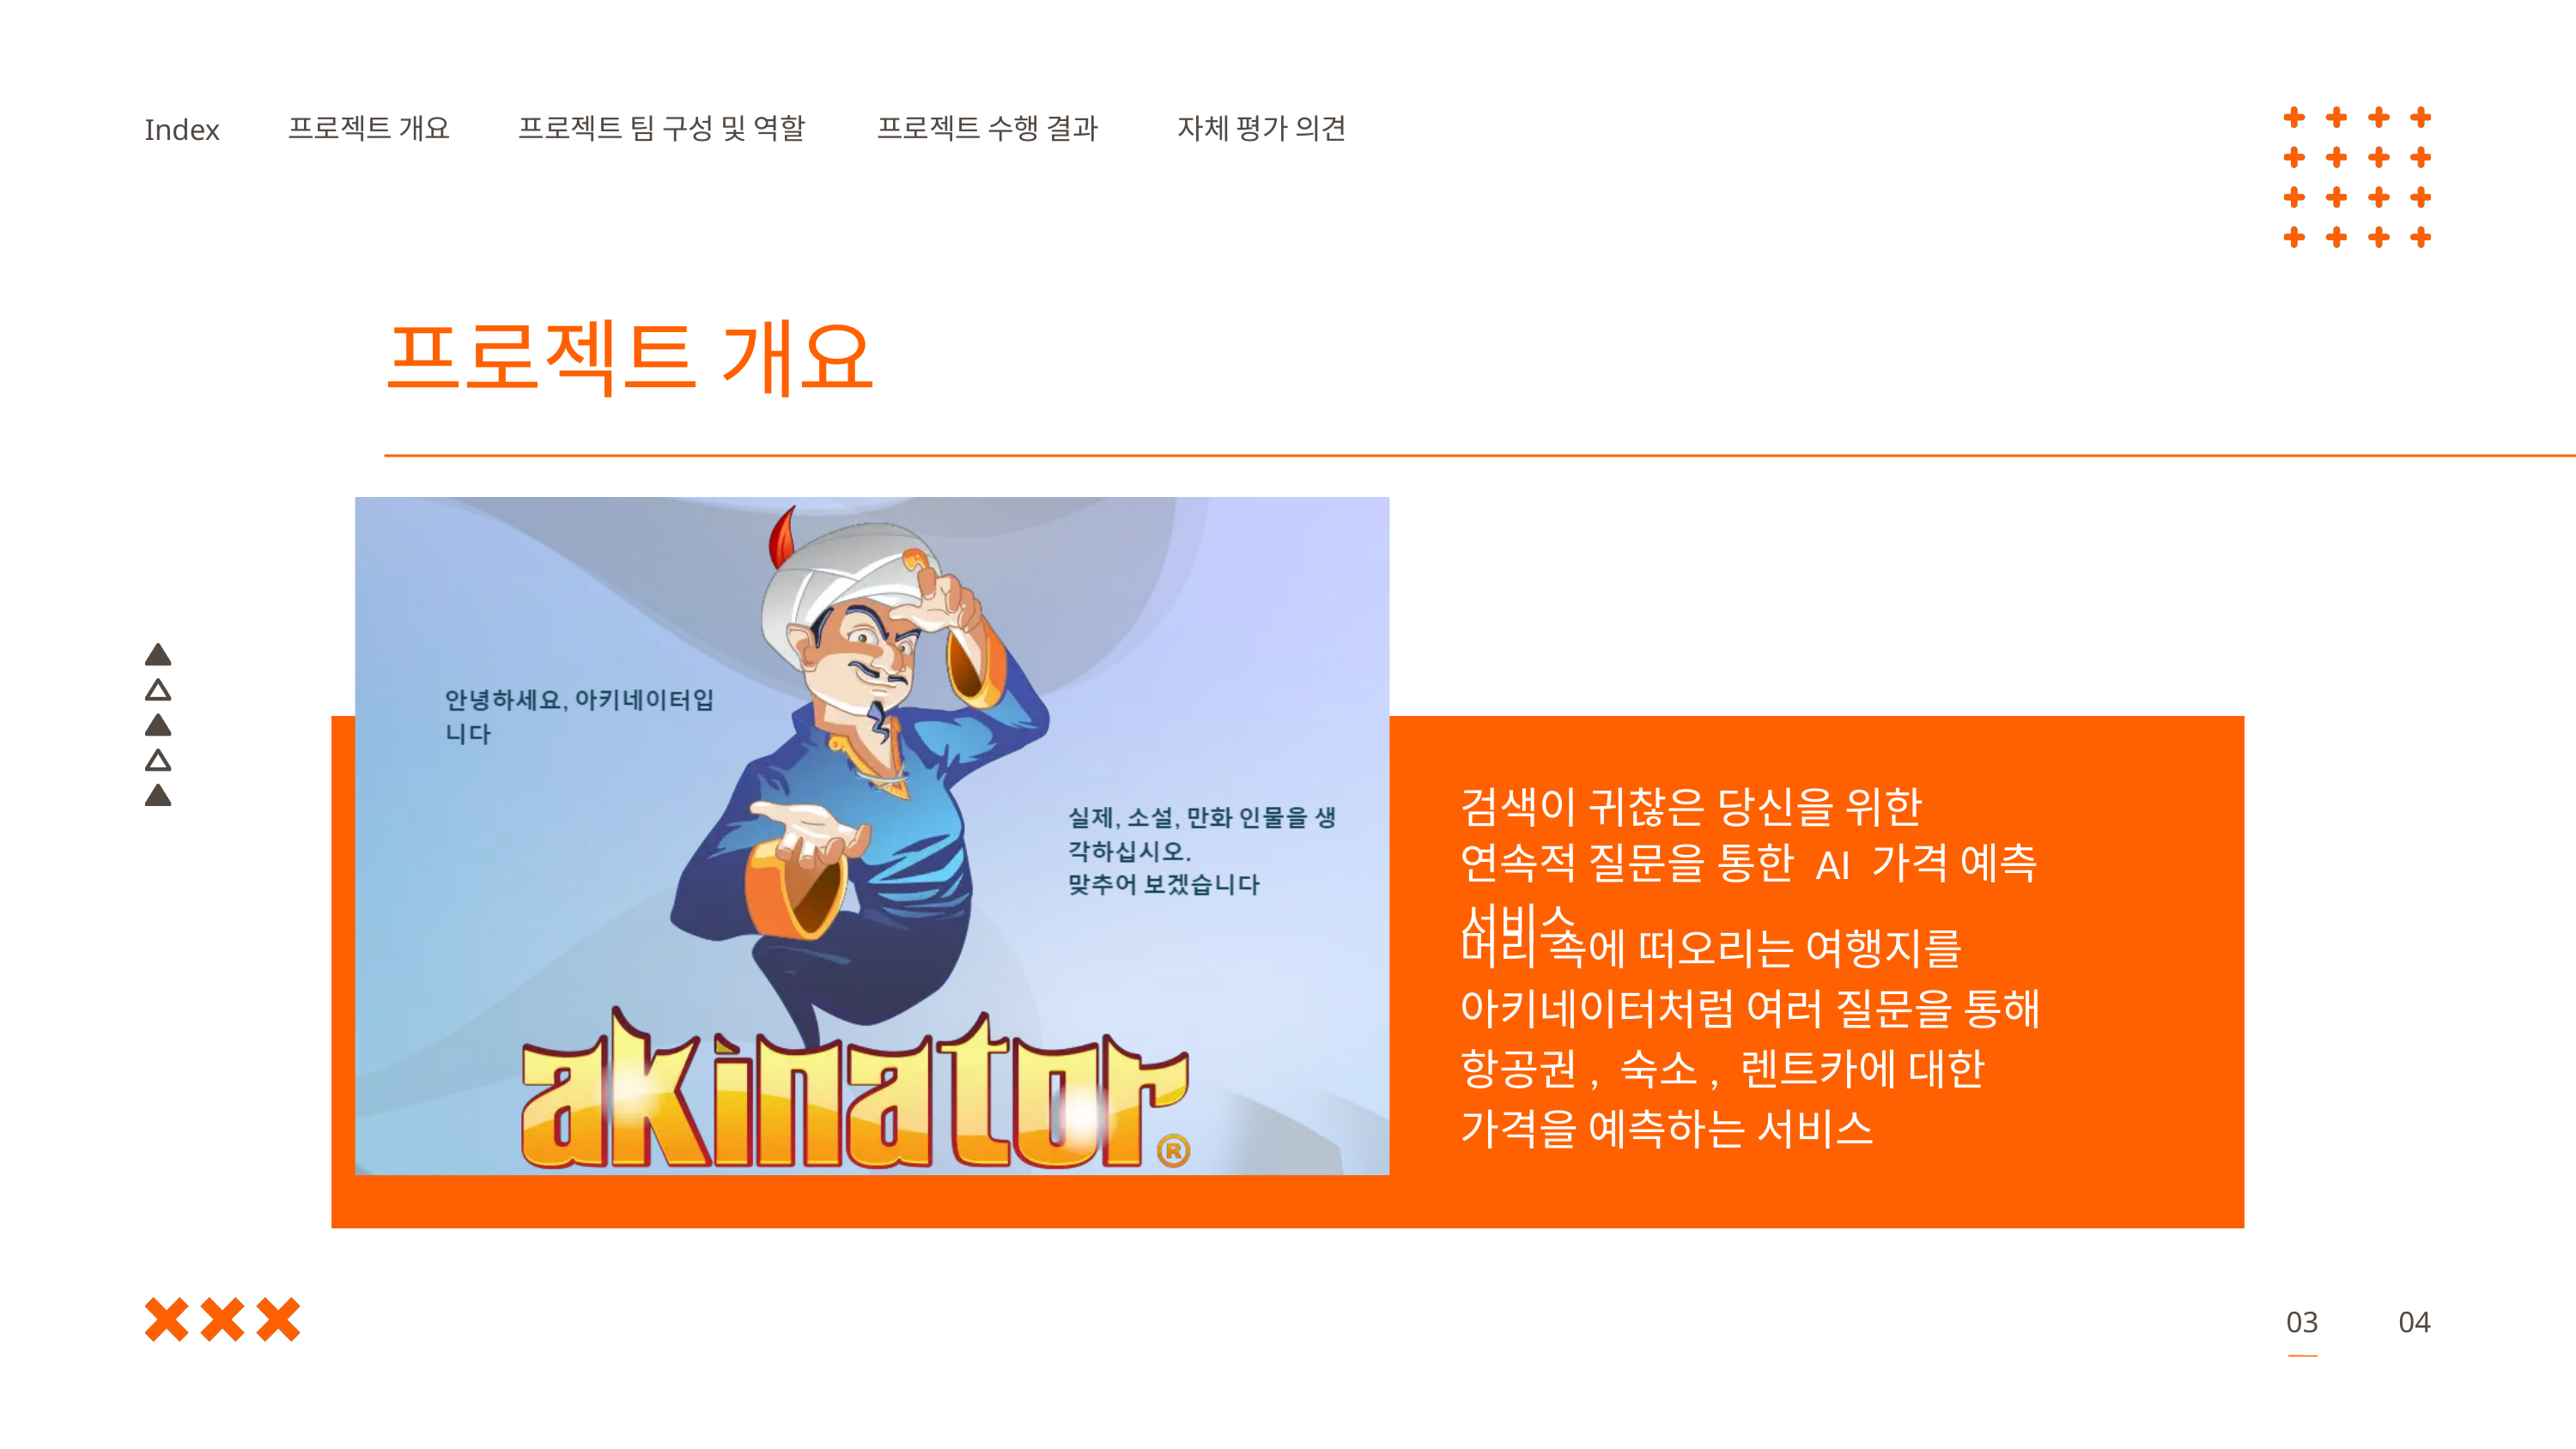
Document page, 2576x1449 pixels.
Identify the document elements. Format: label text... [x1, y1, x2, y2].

text_box [144, 1297, 301, 1342]
text_box 프로젝트 개요 [384, 327, 977, 409]
text_box 프로젝트 수행 결과 [876, 105, 1113, 145]
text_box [331, 715, 2245, 1229]
text_box [2283, 106, 2348, 252]
text_box 자체 평가 의견 [1177, 105, 1352, 145]
text_box [144, 643, 172, 806]
text_box 프로젝트 개요 [288, 105, 453, 145]
text_box [355, 497, 1390, 712]
text_box 03 [2233, 1298, 2319, 1339]
text_box 04 [2345, 1298, 2432, 1339]
text_box [2367, 106, 2432, 252]
text_box 프로젝트 팀 구성 및 역할 [518, 105, 811, 145]
text_box Index [144, 106, 223, 147]
